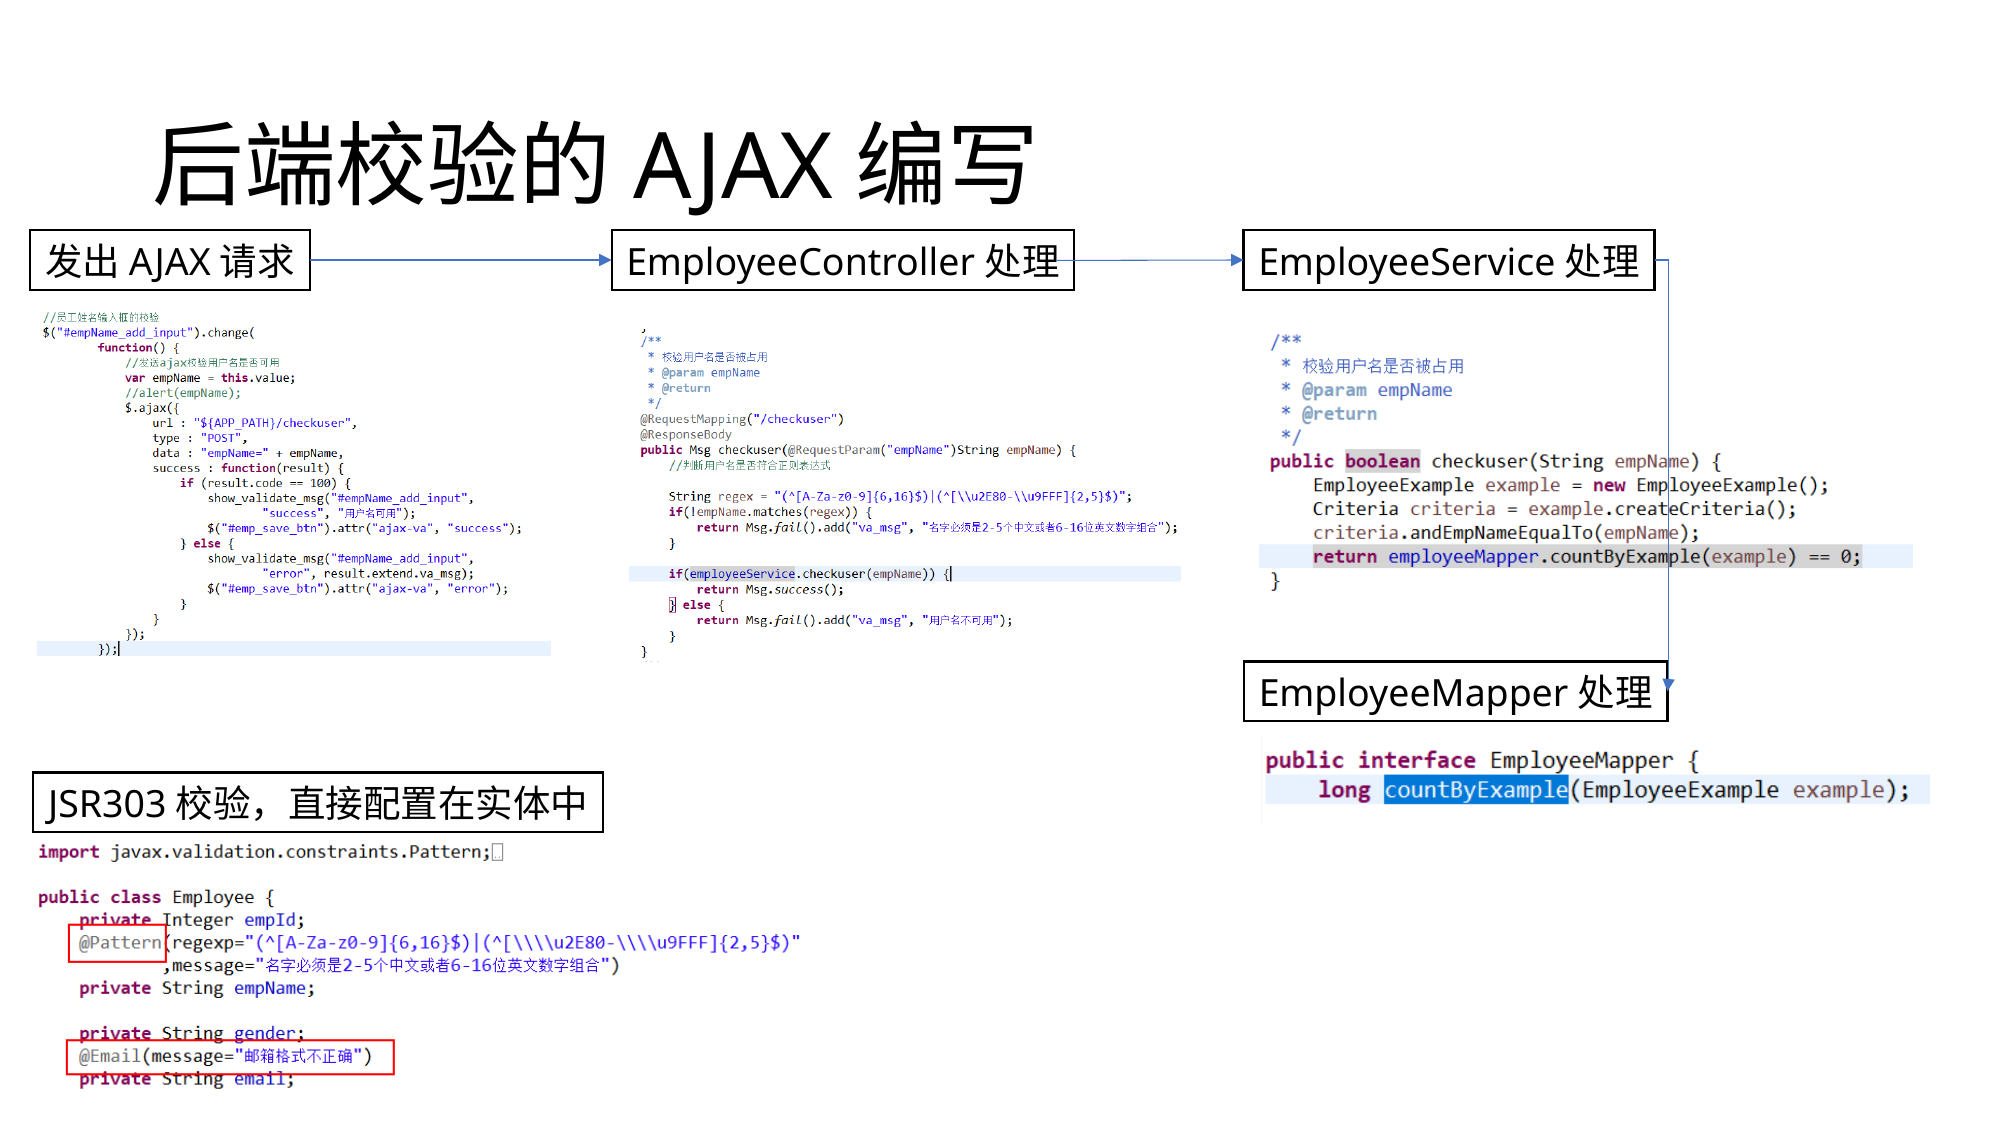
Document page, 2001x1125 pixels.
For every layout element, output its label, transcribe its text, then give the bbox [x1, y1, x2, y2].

text_box EmployeeService处理 [1242, 229, 1656, 291]
text_box JSR303校验，直接配置在实体中 [32, 771, 604, 833]
title 后端校验的AJAX编写 [137, 59, 1863, 278]
text_box 发出AJAX请求 [29, 229, 311, 291]
picture [37, 834, 828, 1098]
text_box EmployeeMapper处理 [1243, 660, 1669, 722]
picture [1653, 329, 1913, 593]
picture [1259, 329, 1638, 593]
text_box EmployeeController处理 [611, 229, 1075, 291]
picture [629, 329, 1181, 662]
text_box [1638, 260, 1653, 692]
picture [1259, 736, 1930, 823]
picture [37, 304, 551, 662]
